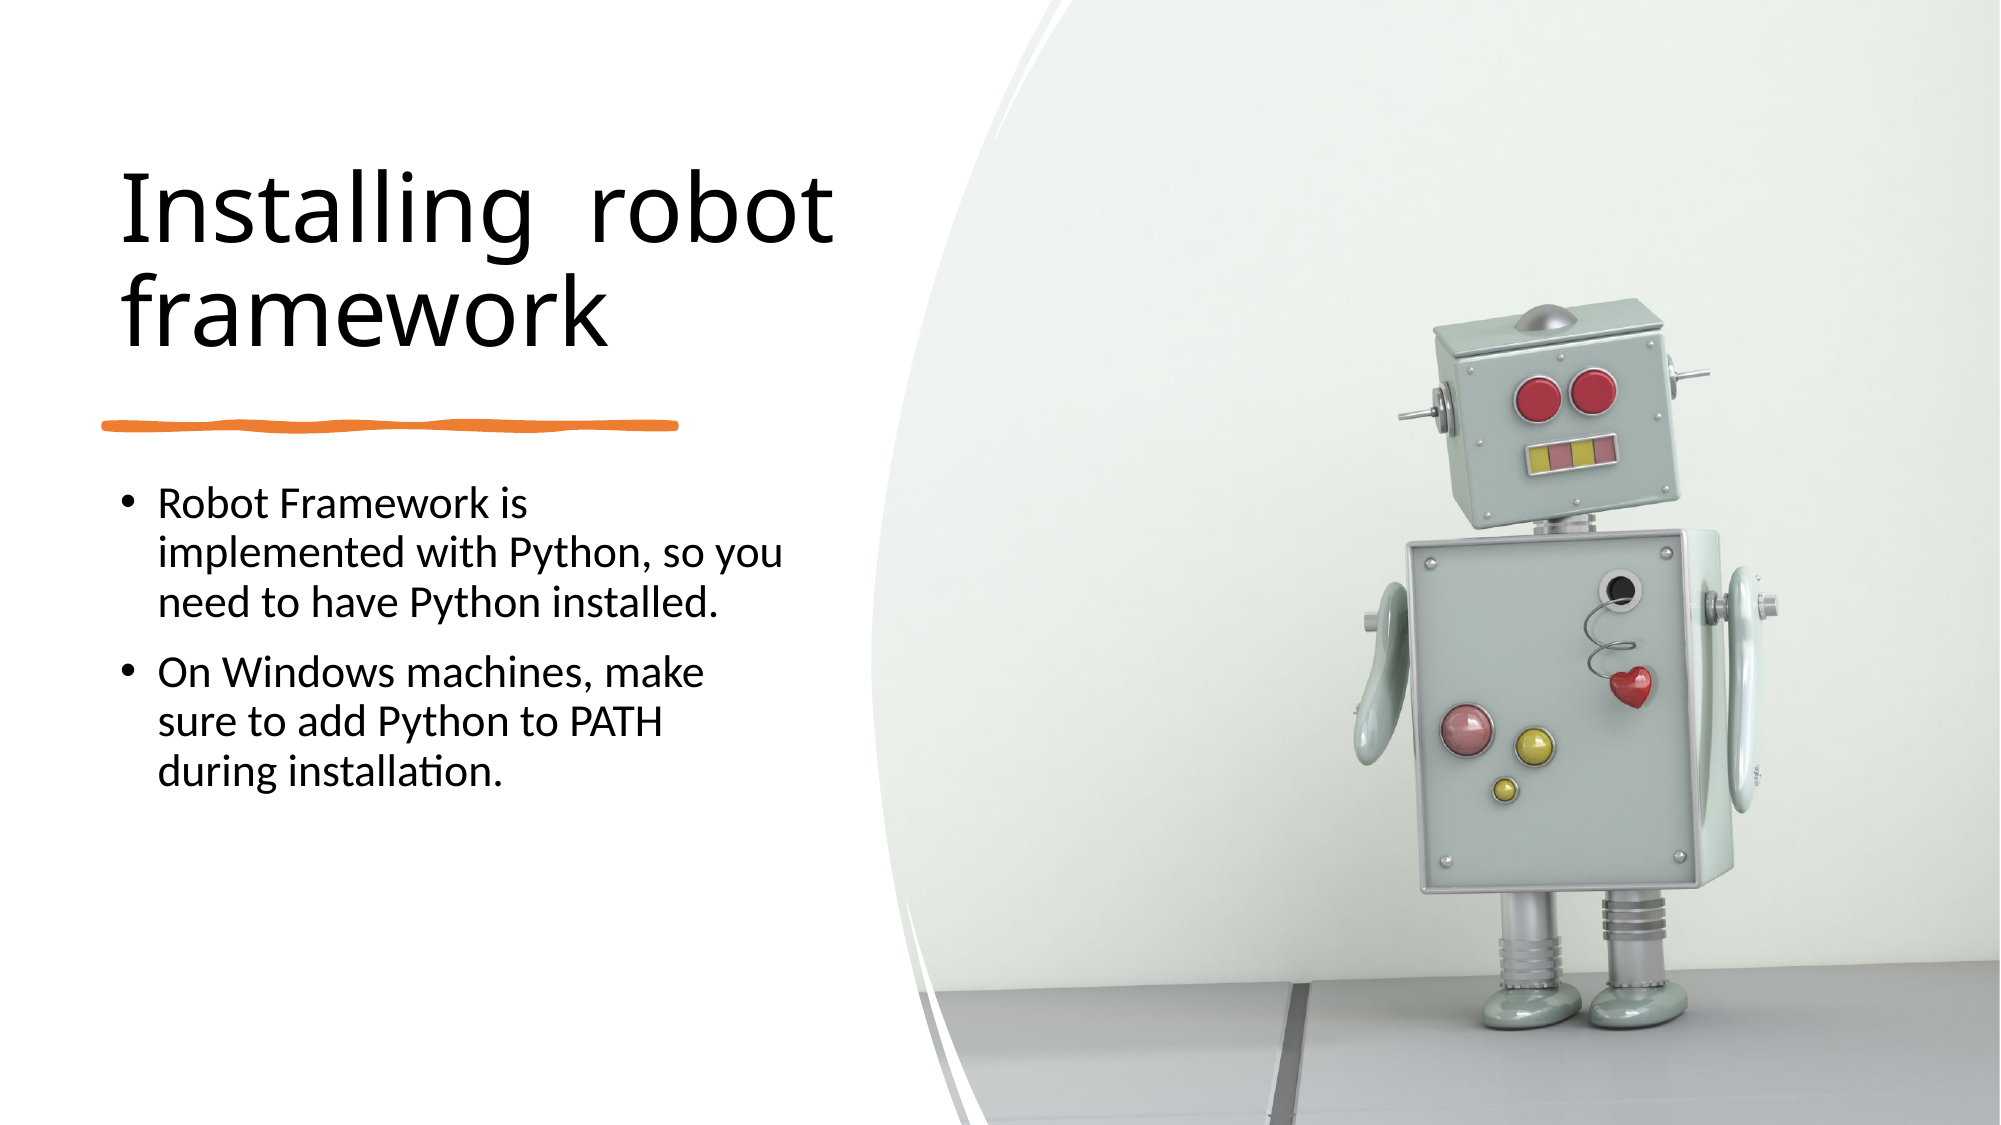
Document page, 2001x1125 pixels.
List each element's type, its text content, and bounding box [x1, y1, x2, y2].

text_box [0, 0, 871, 1125]
list Robot Framework is implemented with Python, so you need to have Python installed. On Windows machines, make sure to add Python to PATH during installation. [105, 471, 802, 1016]
picture [871, 0, 2000, 1125]
text_box [103, 421, 676, 431]
title Installing robot framework [105, 53, 871, 375]
